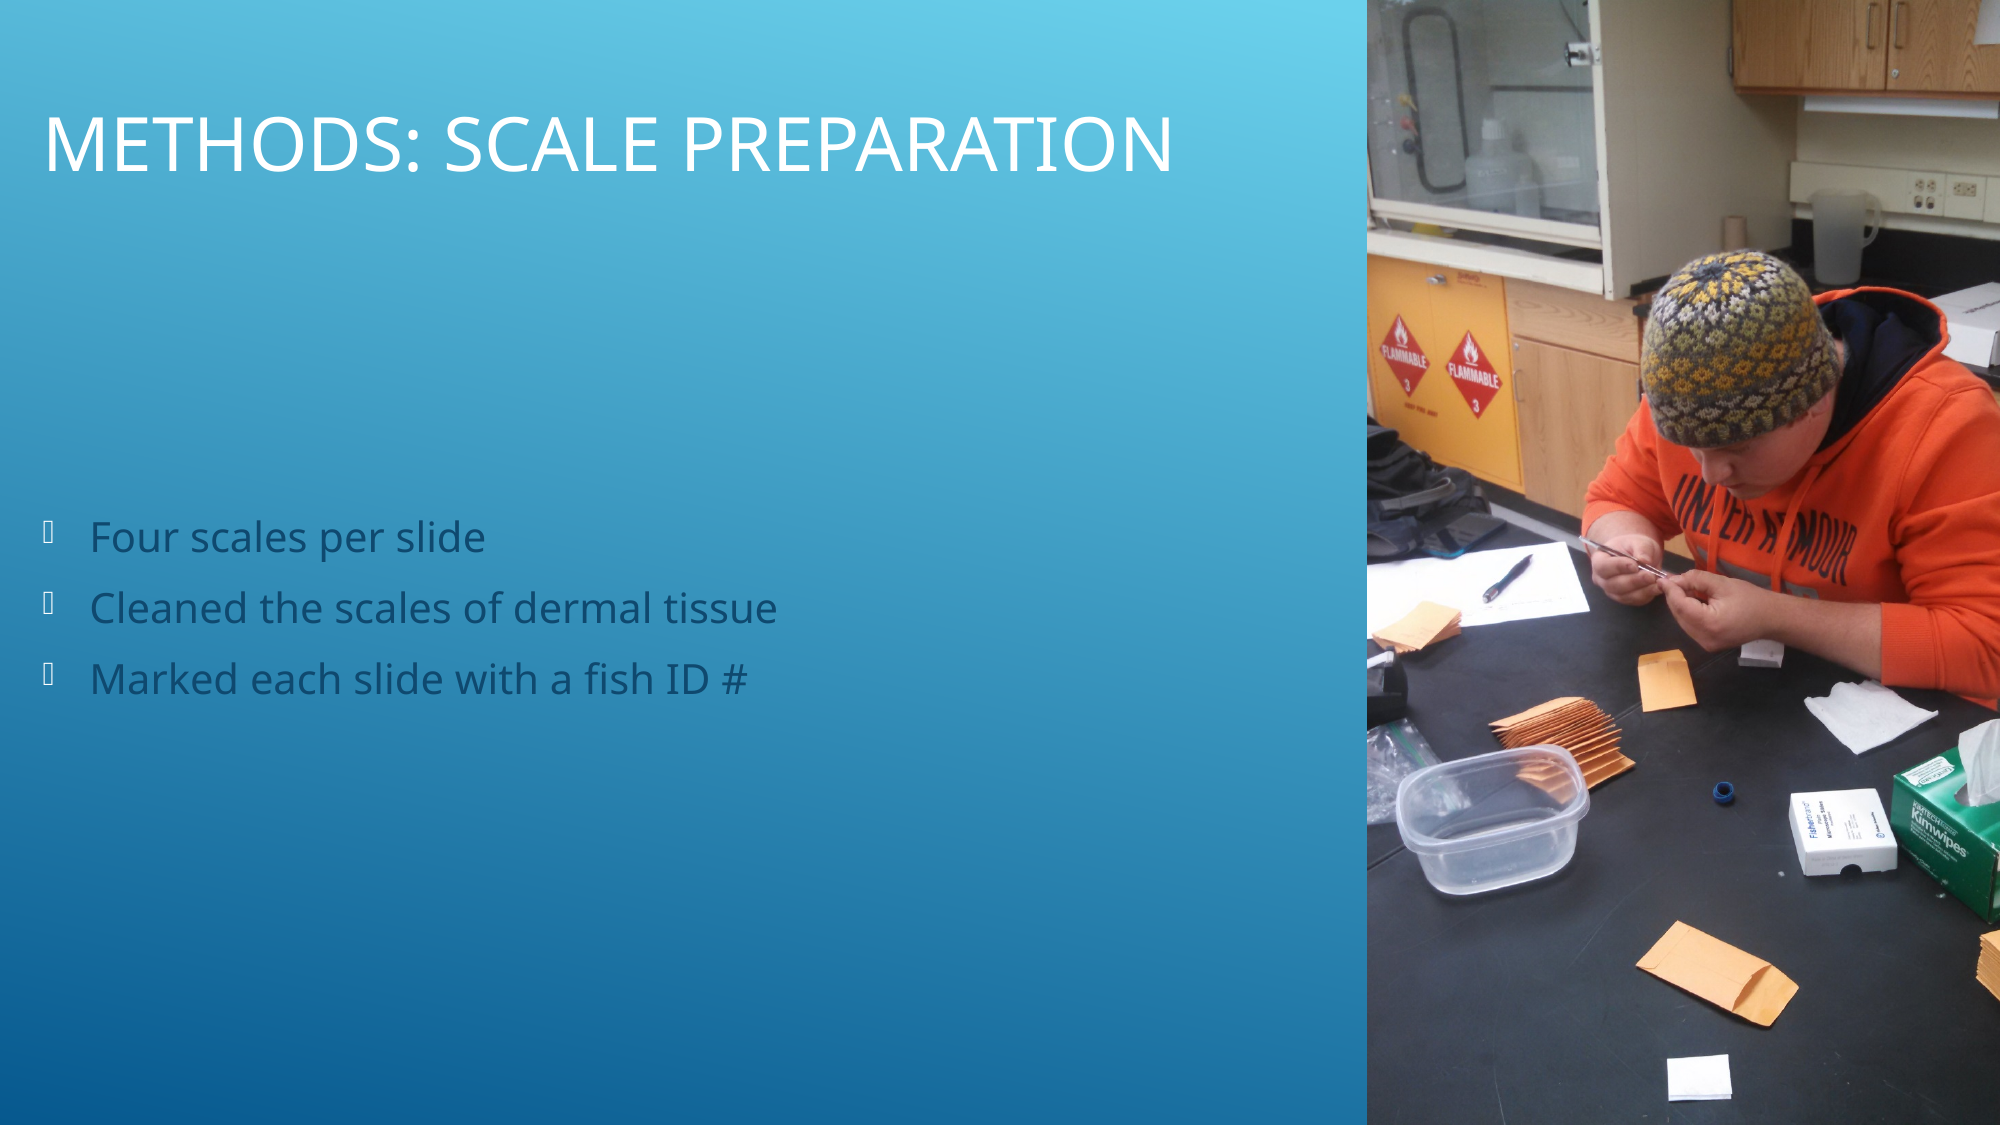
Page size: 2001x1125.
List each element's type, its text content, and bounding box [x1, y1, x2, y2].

title Methods: scale preparation [27, 17, 1366, 266]
list Four scales per slide Cleaned the scales of dermal tissue Marked each slide with a fish ID # [27, 310, 1366, 904]
picture [1366, 0, 2000, 1125]
